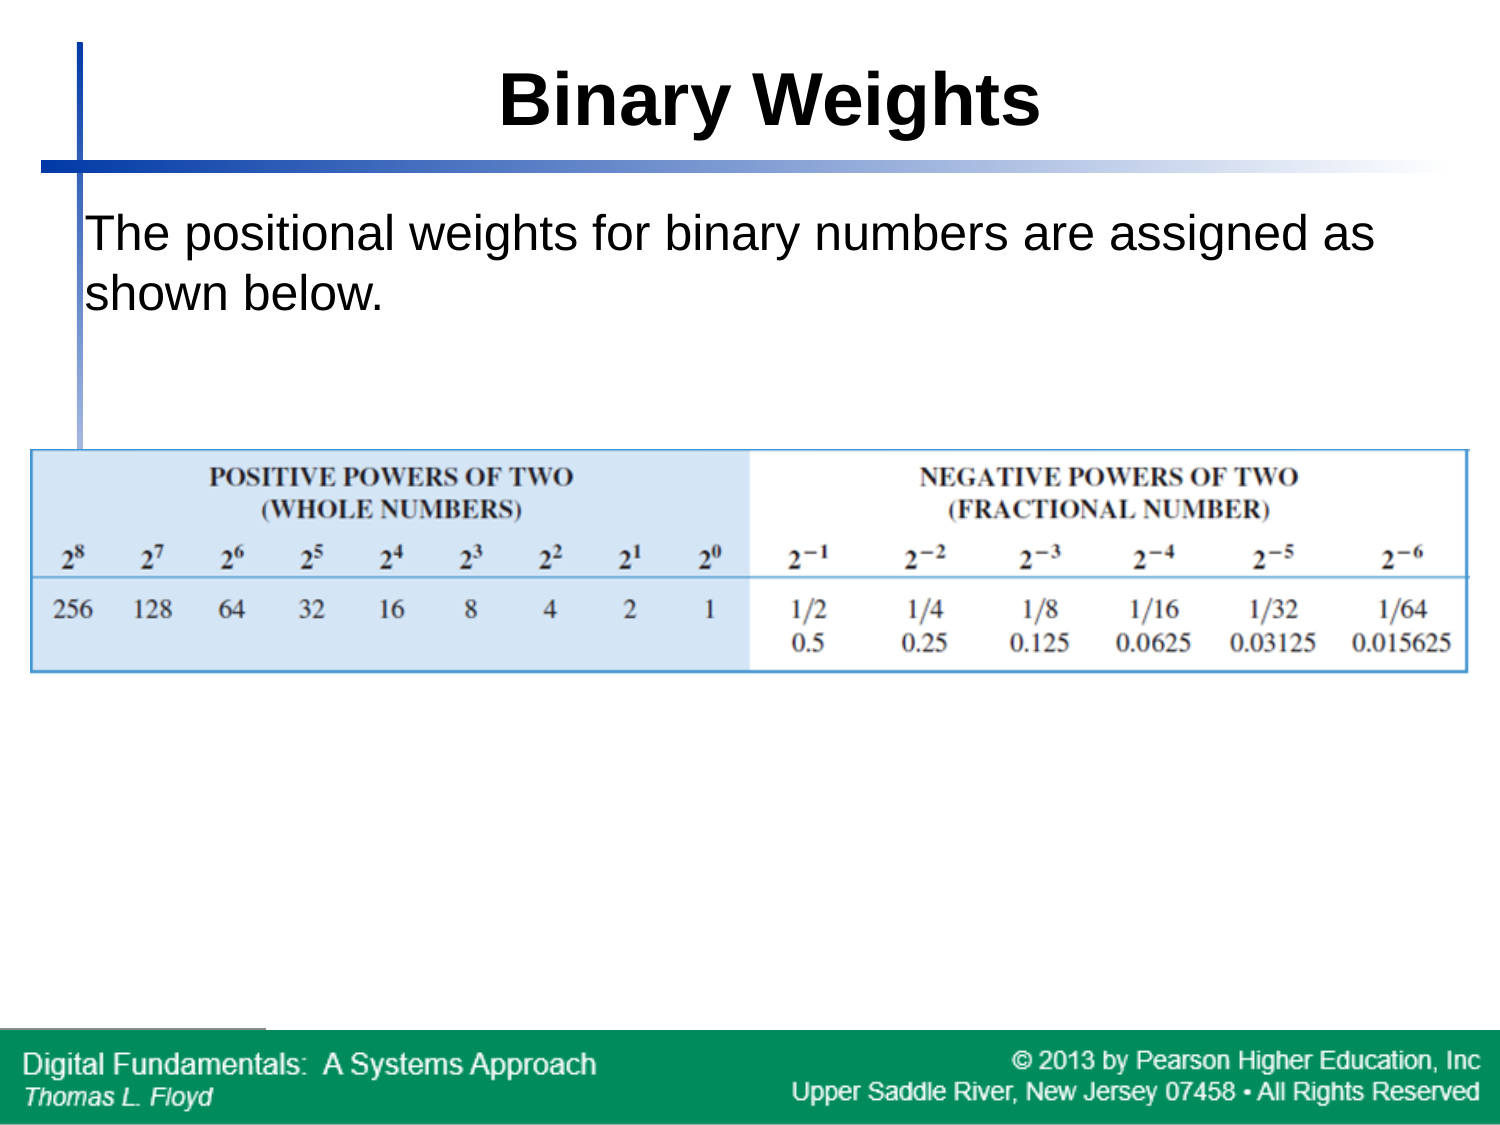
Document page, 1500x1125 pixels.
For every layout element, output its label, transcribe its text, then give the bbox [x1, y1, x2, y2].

text_box Binary Weights [0, 42, 1500, 148]
text_box The positional weights for binary numbers are assigned as shown below. [69, 193, 1425, 329]
picture [30, 449, 1470, 676]
picture [0, 1028, 1500, 1125]
